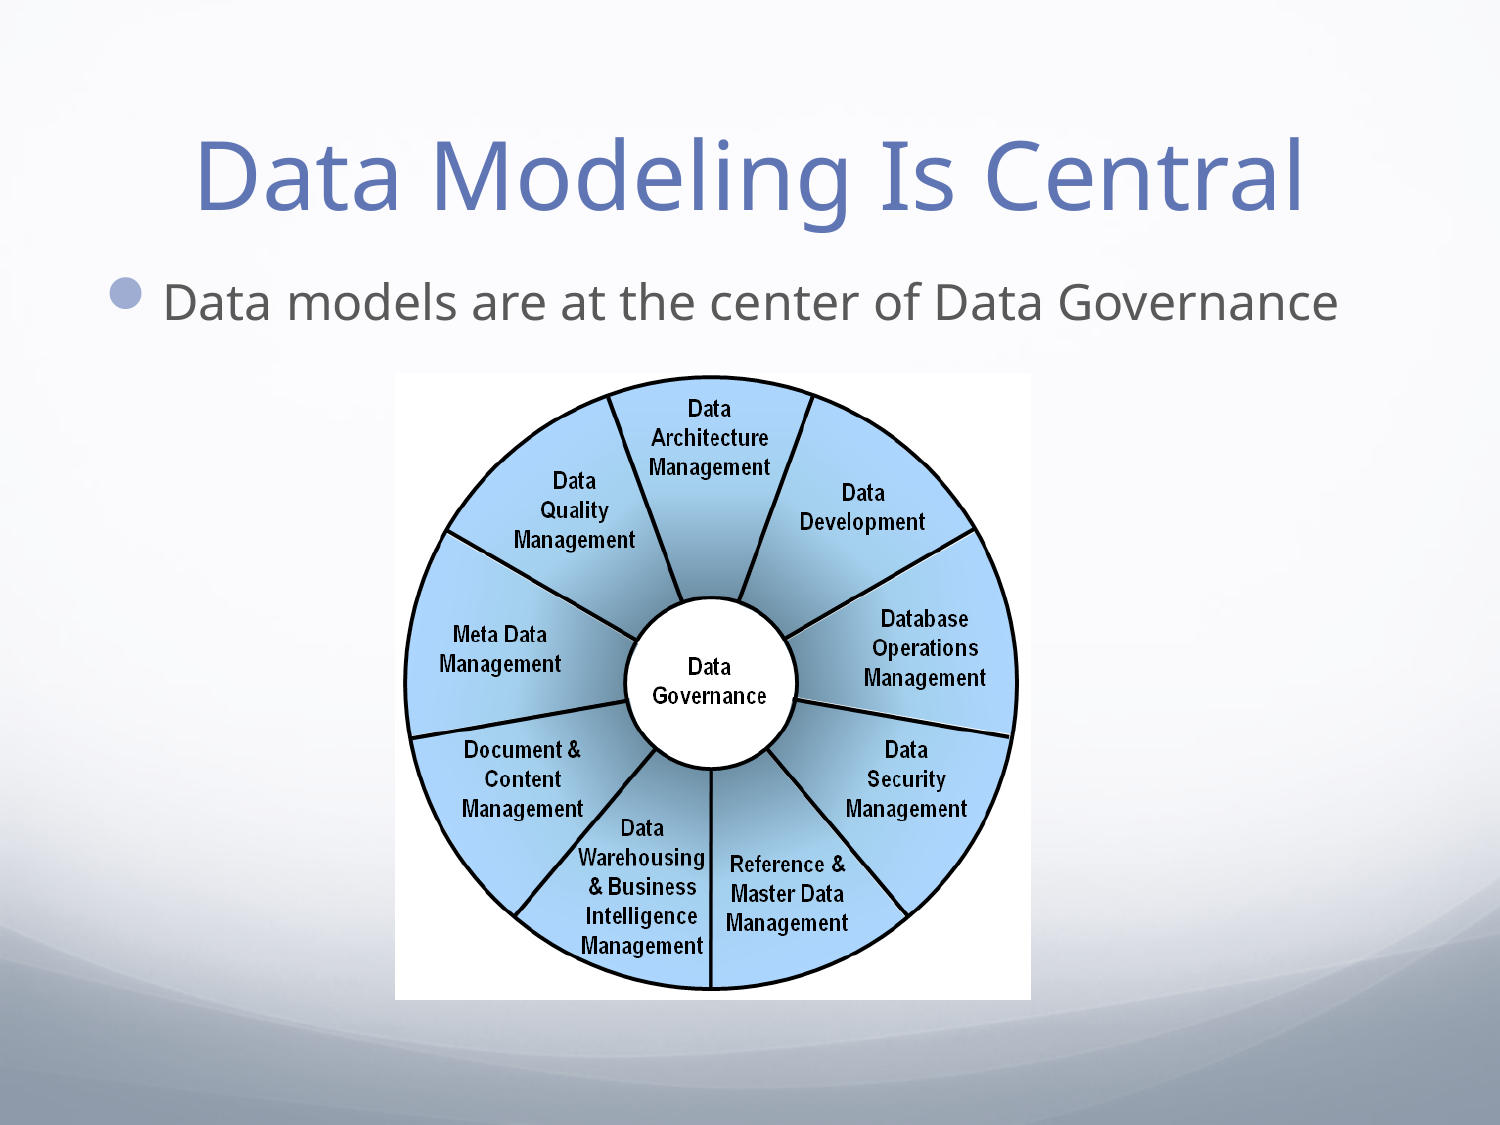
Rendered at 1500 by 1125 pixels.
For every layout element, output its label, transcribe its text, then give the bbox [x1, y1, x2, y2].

title Data Modeling Is Central [90, 17, 1410, 237]
list Data models are at the center of Data Governance [90, 262, 1410, 975]
picture [394, 372, 1032, 1001]
